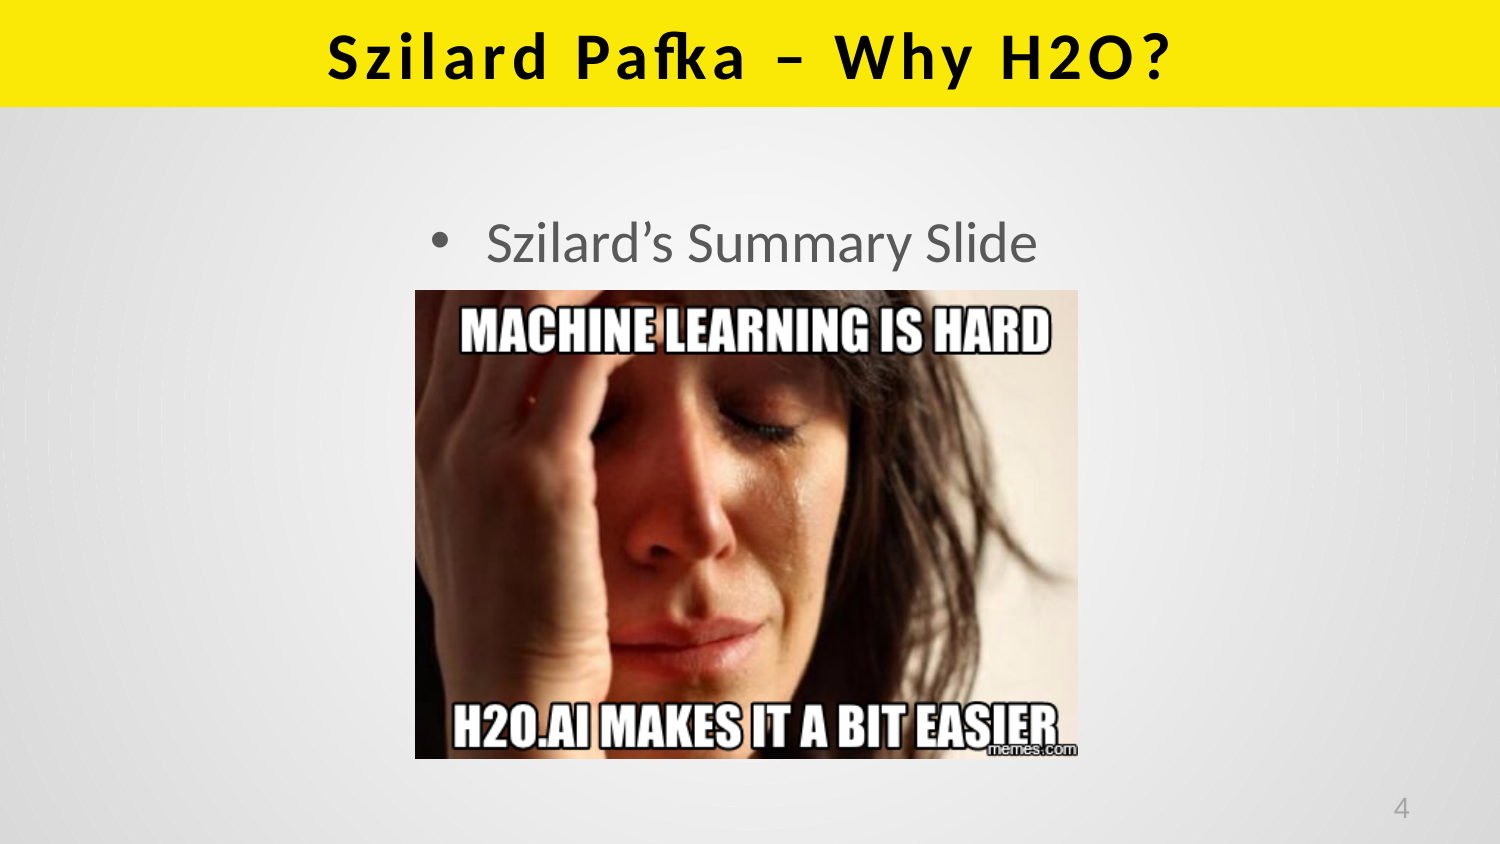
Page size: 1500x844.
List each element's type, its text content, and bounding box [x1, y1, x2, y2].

text_box Szilard’s Summary Slide [414, 196, 1078, 289]
title Szilard Pafka – Why H2O? [75, 0, 1425, 108]
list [414, 289, 1078, 759]
slide_number 4 [1074, 782, 1425, 827]
